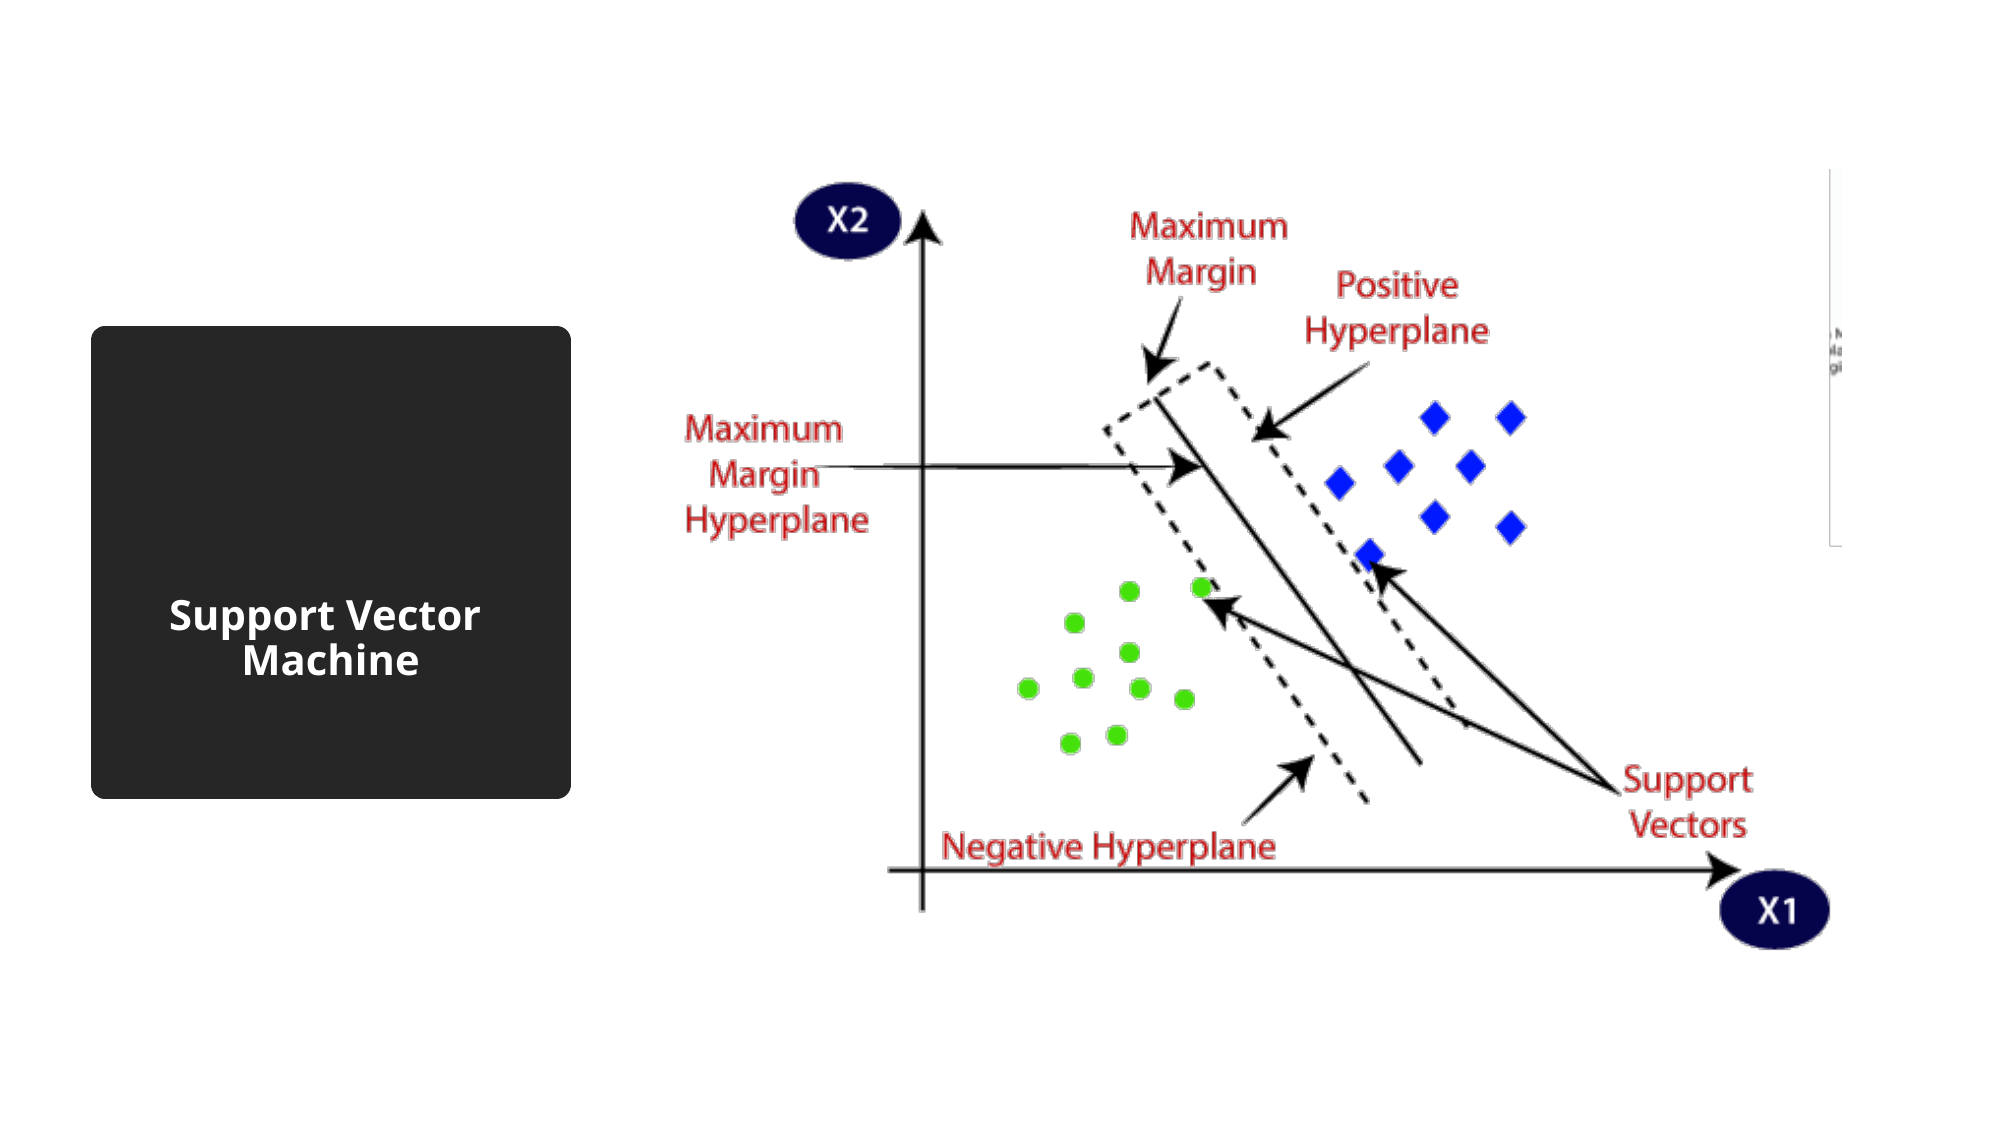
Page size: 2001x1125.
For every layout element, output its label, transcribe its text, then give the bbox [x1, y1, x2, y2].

title Support Vector Machine [105, 340, 557, 785]
picture [662, 169, 1842, 956]
